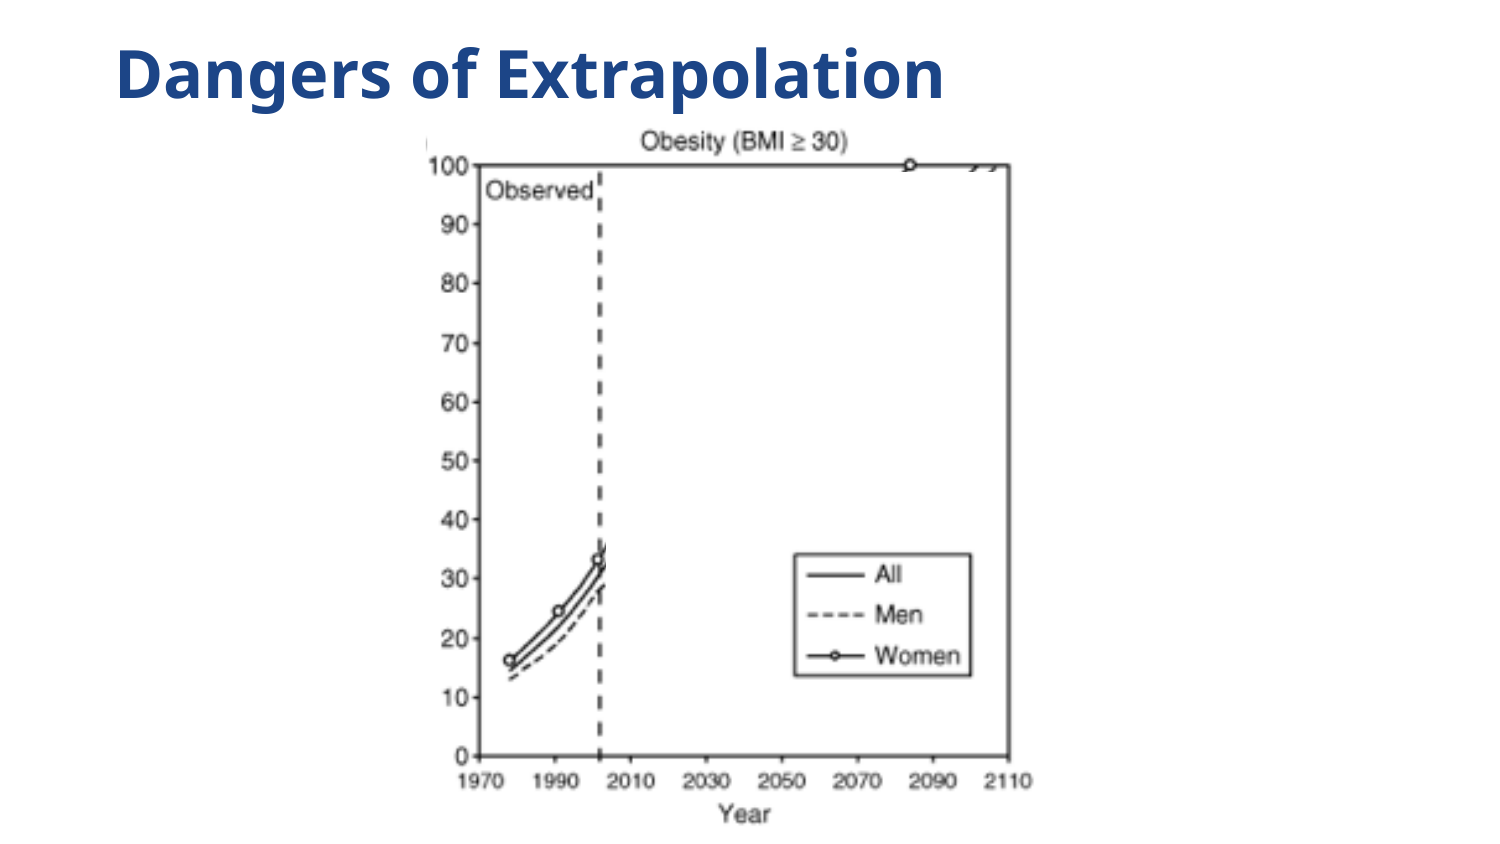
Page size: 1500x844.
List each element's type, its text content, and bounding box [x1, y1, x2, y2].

picture [425, 120, 1075, 844]
title Dangers of Extrapolation [103, 0, 1397, 158]
